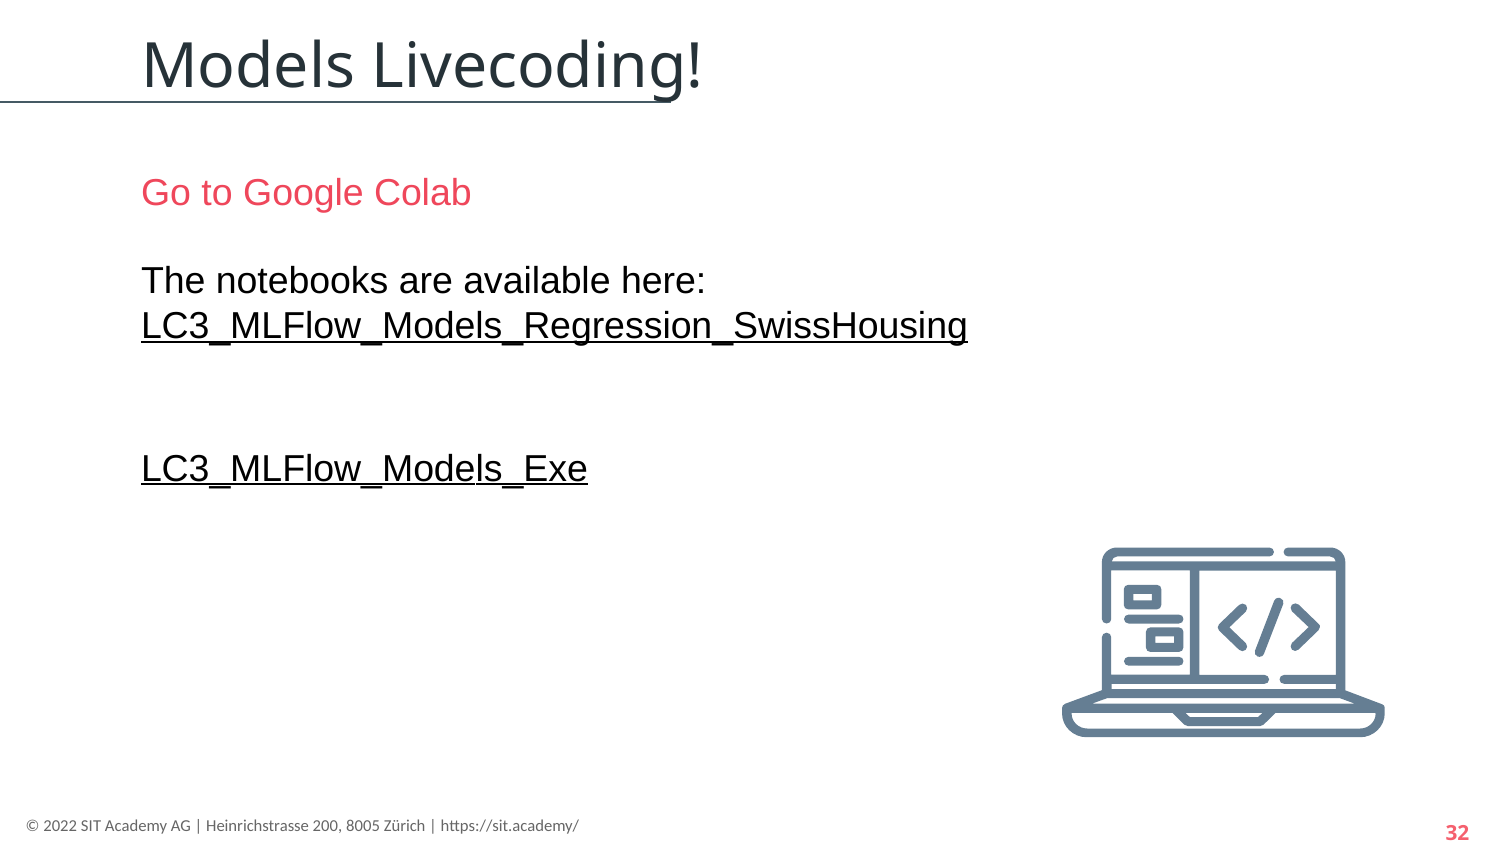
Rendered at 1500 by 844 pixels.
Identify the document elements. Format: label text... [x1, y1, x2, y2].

title Models Livecoding! [126, 0, 1473, 116]
text_box Go to Google Colab [126, 152, 1314, 228]
text_box The notebooks are available here: LC3_MLFlow_Models_Regression_SwissHousing [126, 241, 1269, 362]
text_box LC3_MLFlow_Models_Exe [126, 428, 748, 504]
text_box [1061, 547, 1386, 738]
